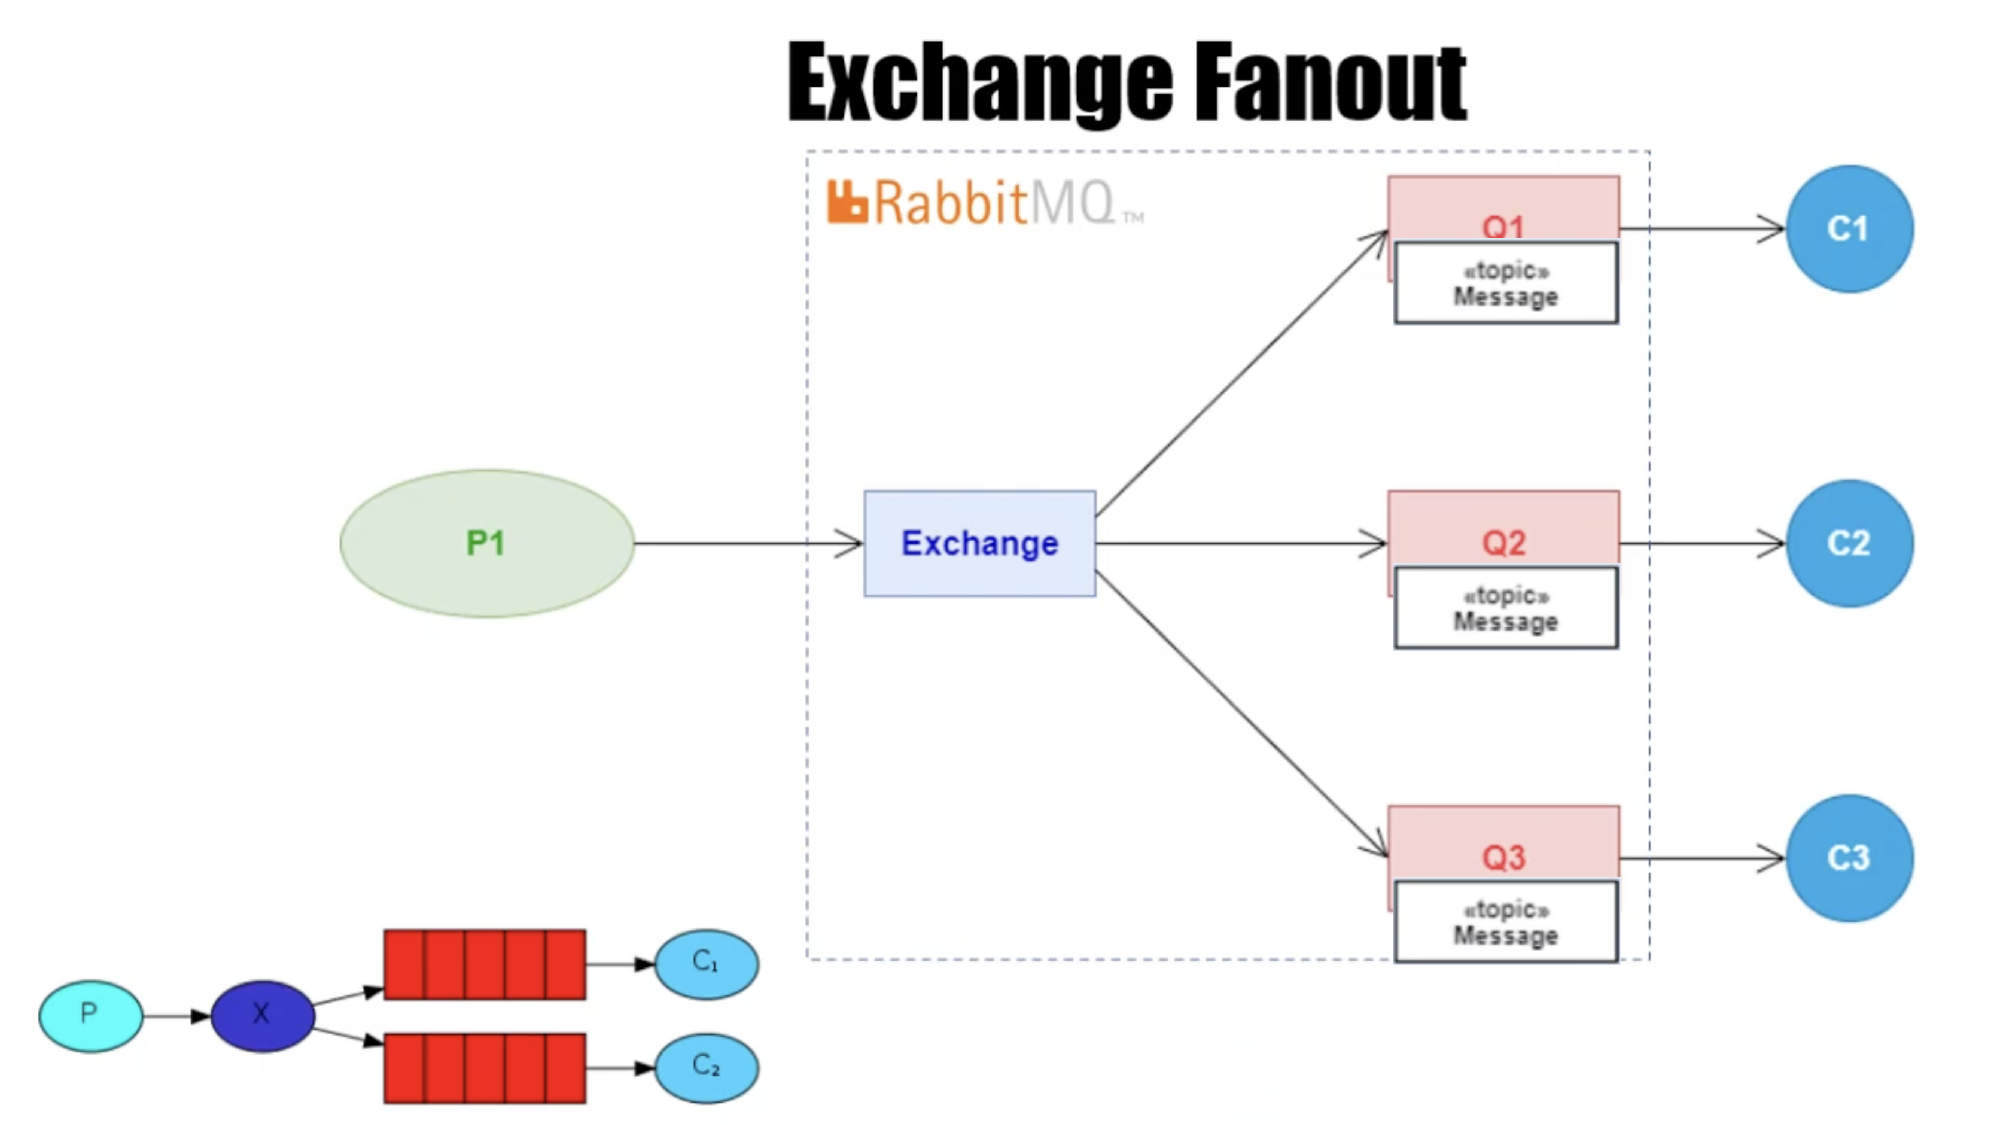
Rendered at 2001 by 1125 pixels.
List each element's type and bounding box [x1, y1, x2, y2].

picture [1393, 562, 1621, 651]
picture [1393, 238, 1621, 326]
text_box [32, 0, 1994, 1125]
picture [1393, 877, 1621, 965]
